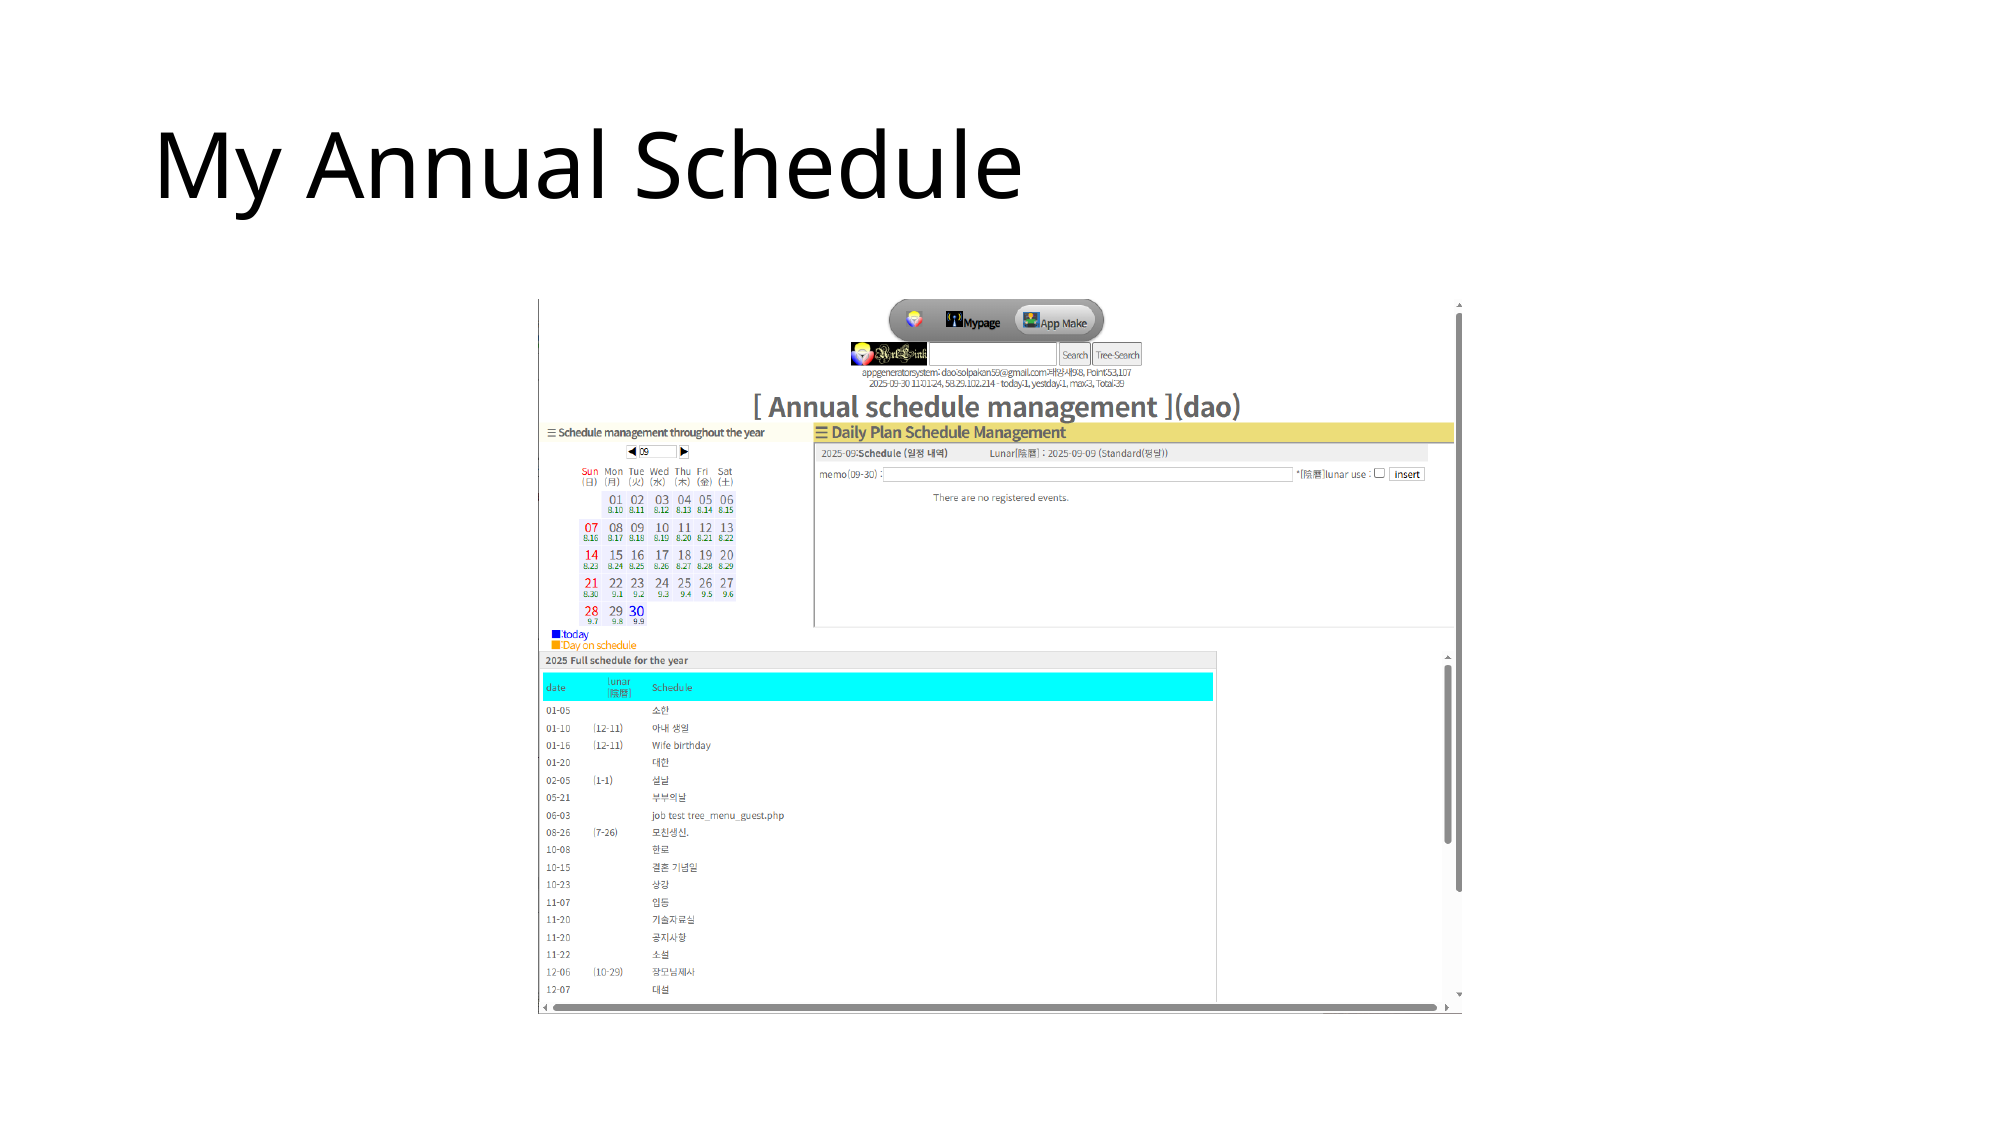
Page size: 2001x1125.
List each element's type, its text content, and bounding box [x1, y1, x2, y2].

title My Annual Schedule [137, 59, 1863, 278]
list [538, 299, 1461, 1014]
